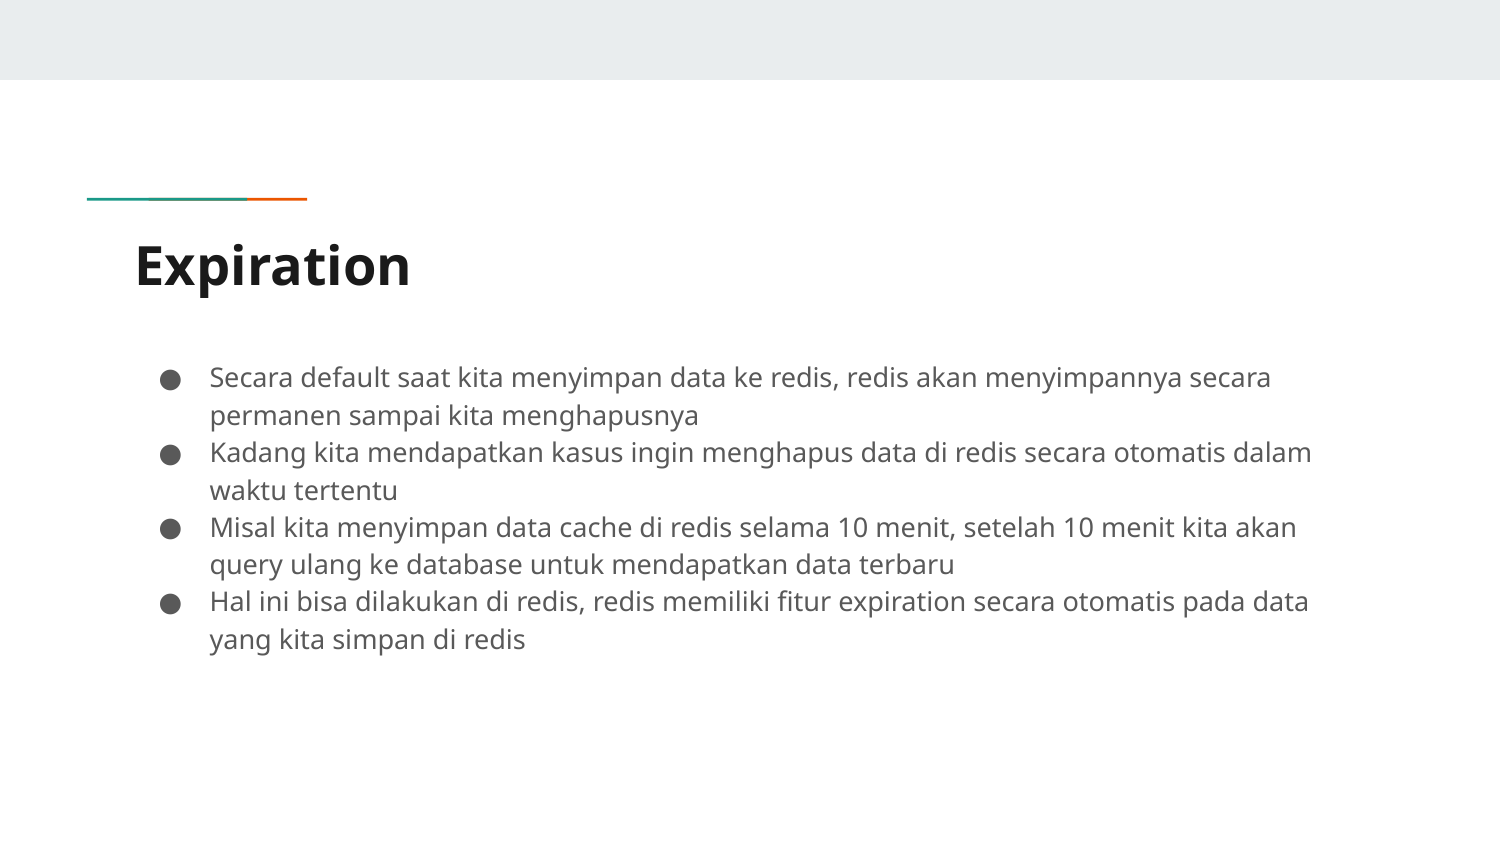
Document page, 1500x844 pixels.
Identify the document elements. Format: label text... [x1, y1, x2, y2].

list Secara default saat kita menyimpan data ke redis, redis akan menyimpannya secara permanen sampai kita menghapusnya Kadang kita mendapatkan kasus ingin menghapus data di redis secara otomatis dalam waktu tertentu Misal kita menyimpan data cache di redis selama 10 menit, setelah 10 menit kita akan query ulang ke database untuk mendapatkan data terbaru Hal ini bisa dilakukan di redis, redis memiliki fitur expiration secara otomatis pada data yang kita simpan di redis [119, 341, 1381, 712]
title Expiration [119, 216, 1381, 305]
